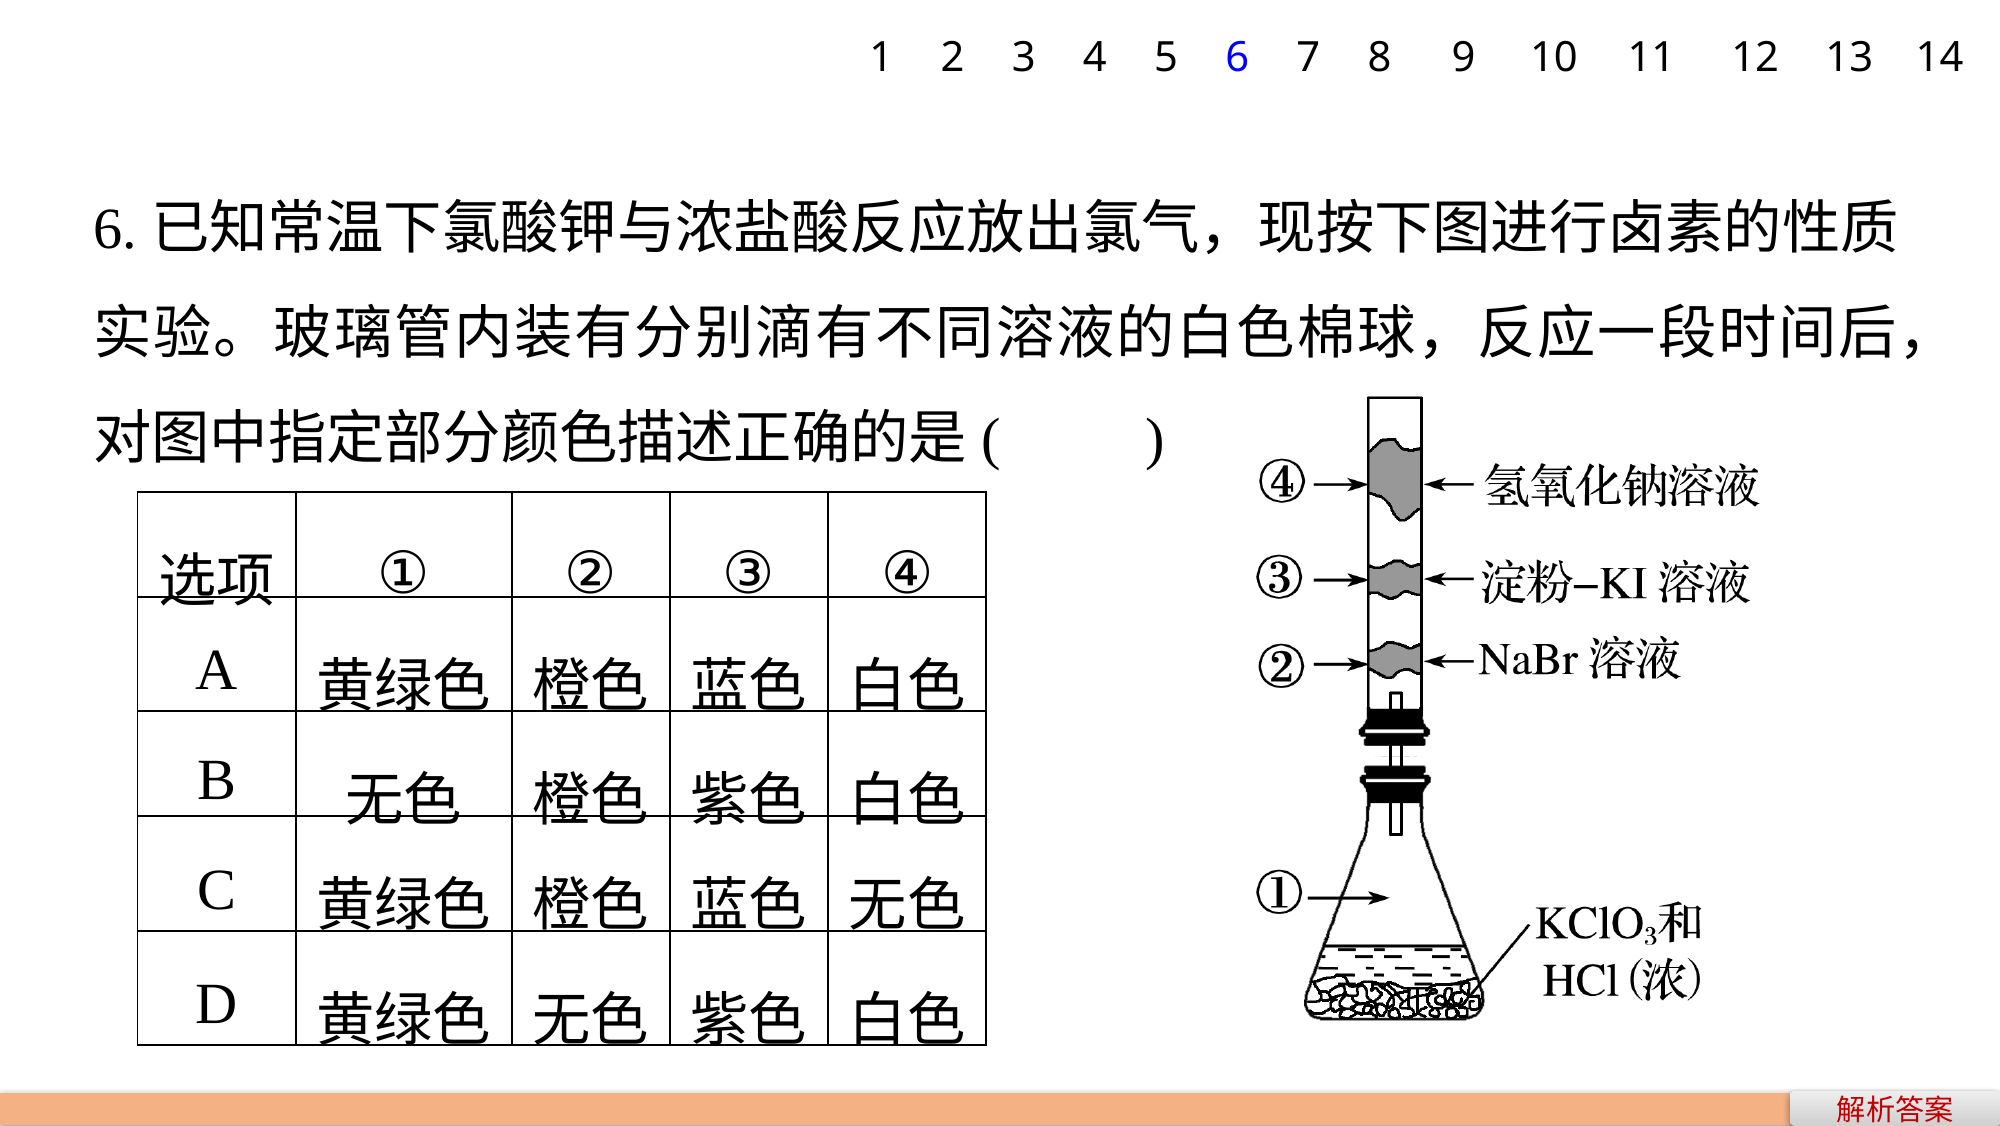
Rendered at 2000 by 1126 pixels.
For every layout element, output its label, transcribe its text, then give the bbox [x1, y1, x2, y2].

text_box 13 [1811, 7, 1894, 102]
text_box 9 [1423, 7, 1496, 102]
table_cell 黄绿色 [297, 817, 511, 930]
table_cell A [138, 598, 295, 710]
table_cell 无色 [829, 817, 985, 930]
text_box 5 [1139, 7, 1199, 102]
table_header ③ [671, 493, 827, 596]
table_cell 紫色 [671, 932, 827, 1044]
text_box 14 [1905, 7, 1984, 102]
picture [1220, 392, 1775, 1041]
table_cell 黄绿色 [297, 932, 511, 1044]
table_cell D [138, 932, 295, 1044]
text_box 3 [996, 7, 1056, 102]
text_box 10 [1507, 7, 1599, 102]
table_cell 橙色 [513, 817, 669, 930]
table_header ① [297, 493, 511, 596]
table_cell 蓝色 [671, 598, 827, 710]
table_cell 橙色 [513, 712, 669, 815]
table_cell 蓝色 [671, 817, 827, 930]
table_header ② [513, 493, 669, 596]
table_cell 白色 [829, 598, 985, 710]
table_cell 黄绿色 [297, 598, 511, 710]
table_cell 无色 [513, 932, 669, 1044]
text_box 1 [854, 7, 914, 102]
table_cell 无色 [297, 712, 511, 815]
text_box 6.已知常温下氯酸钾与浓盐酸反应放出氯气，现按下图进行卤素的性质实验。玻璃管内装有分别滴有不同溶液的白色棉球，反应一段时间后，对图中指定部分颜色描述正确的是( ) [78, 148, 1914, 478]
text_box 8 [1352, 7, 1412, 102]
table_cell 橙色 [513, 598, 669, 710]
text_box 2 [925, 7, 985, 102]
text_box 12 [1707, 7, 1800, 102]
text_box 7 [1281, 7, 1341, 102]
text_box 解析答案 [1788, 1089, 2000, 1126]
text_box 4 [1067, 7, 1127, 102]
text_box 6 [1210, 7, 1270, 102]
table_cell 白色 [829, 932, 985, 1044]
table_header ④ [829, 493, 985, 596]
text_box [0, 1092, 1787, 1126]
table_cell C [138, 817, 295, 930]
text_box 11 [1610, 7, 1696, 102]
table_cell B [138, 712, 295, 815]
table_header 选项 [138, 493, 295, 596]
table_cell 紫色 [671, 712, 827, 815]
table_cell 白色 [829, 712, 985, 815]
